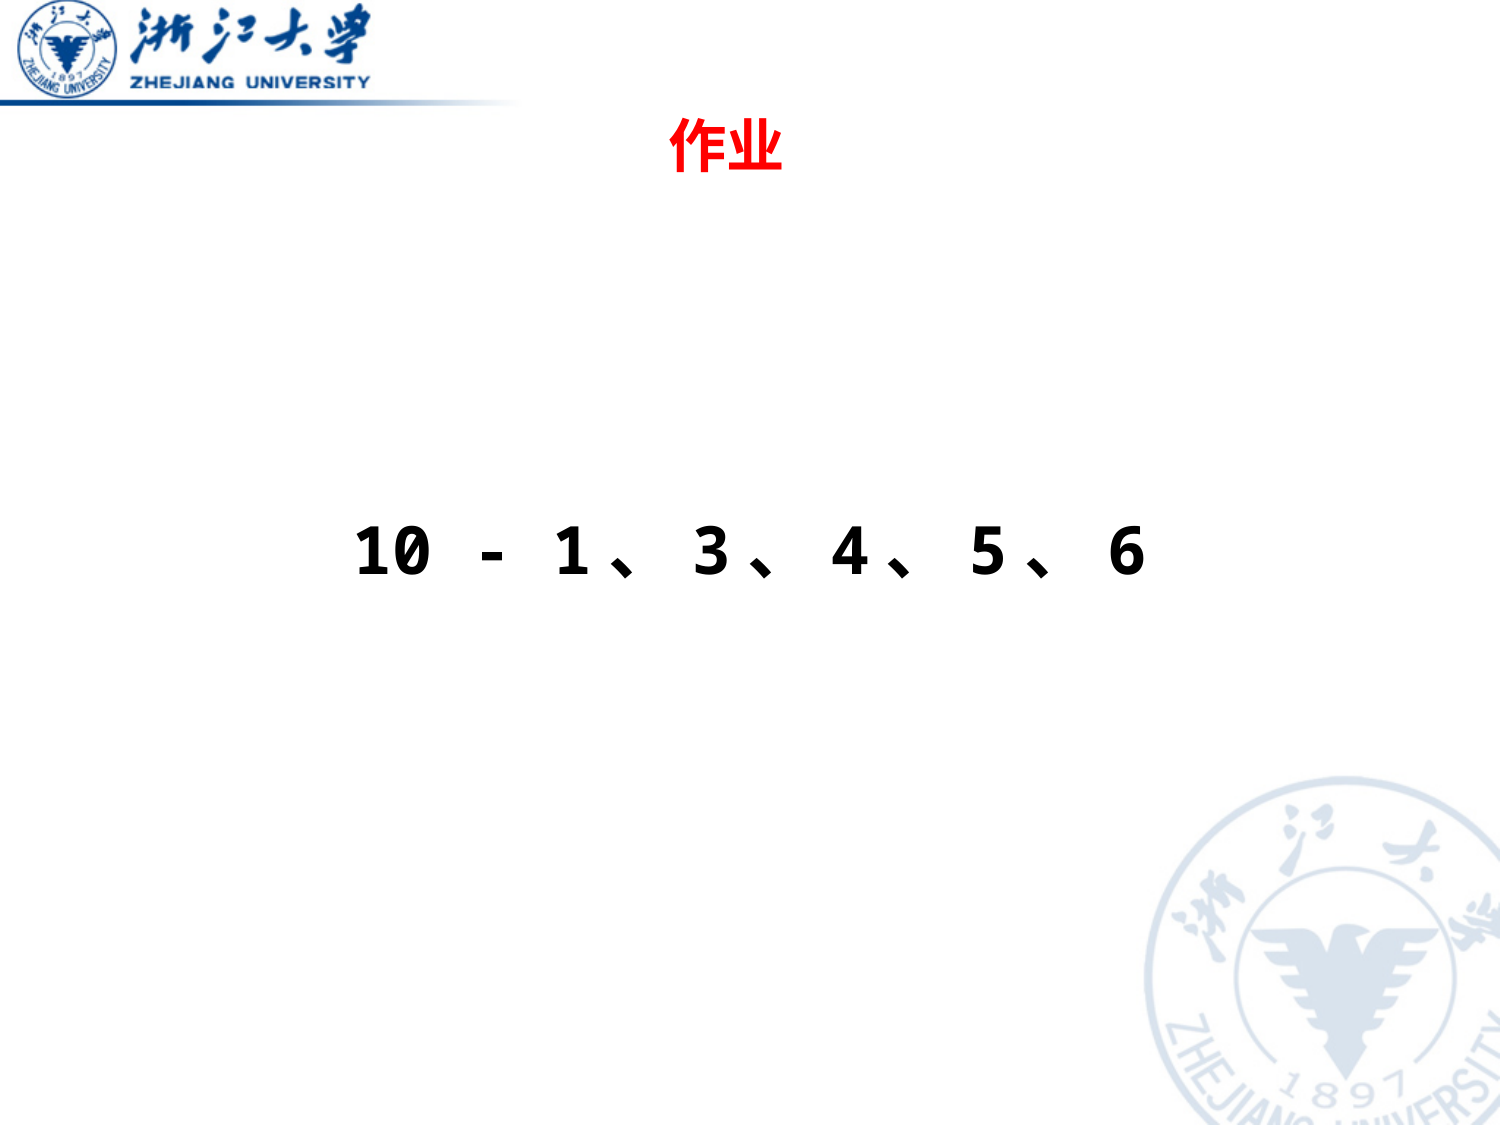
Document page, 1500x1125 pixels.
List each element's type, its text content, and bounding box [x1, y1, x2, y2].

text_box 作业 [549, 101, 904, 187]
picture [0, 0, 1500, 1125]
text_box 10 - 1、3、4、5、6 [253, 420, 1247, 596]
